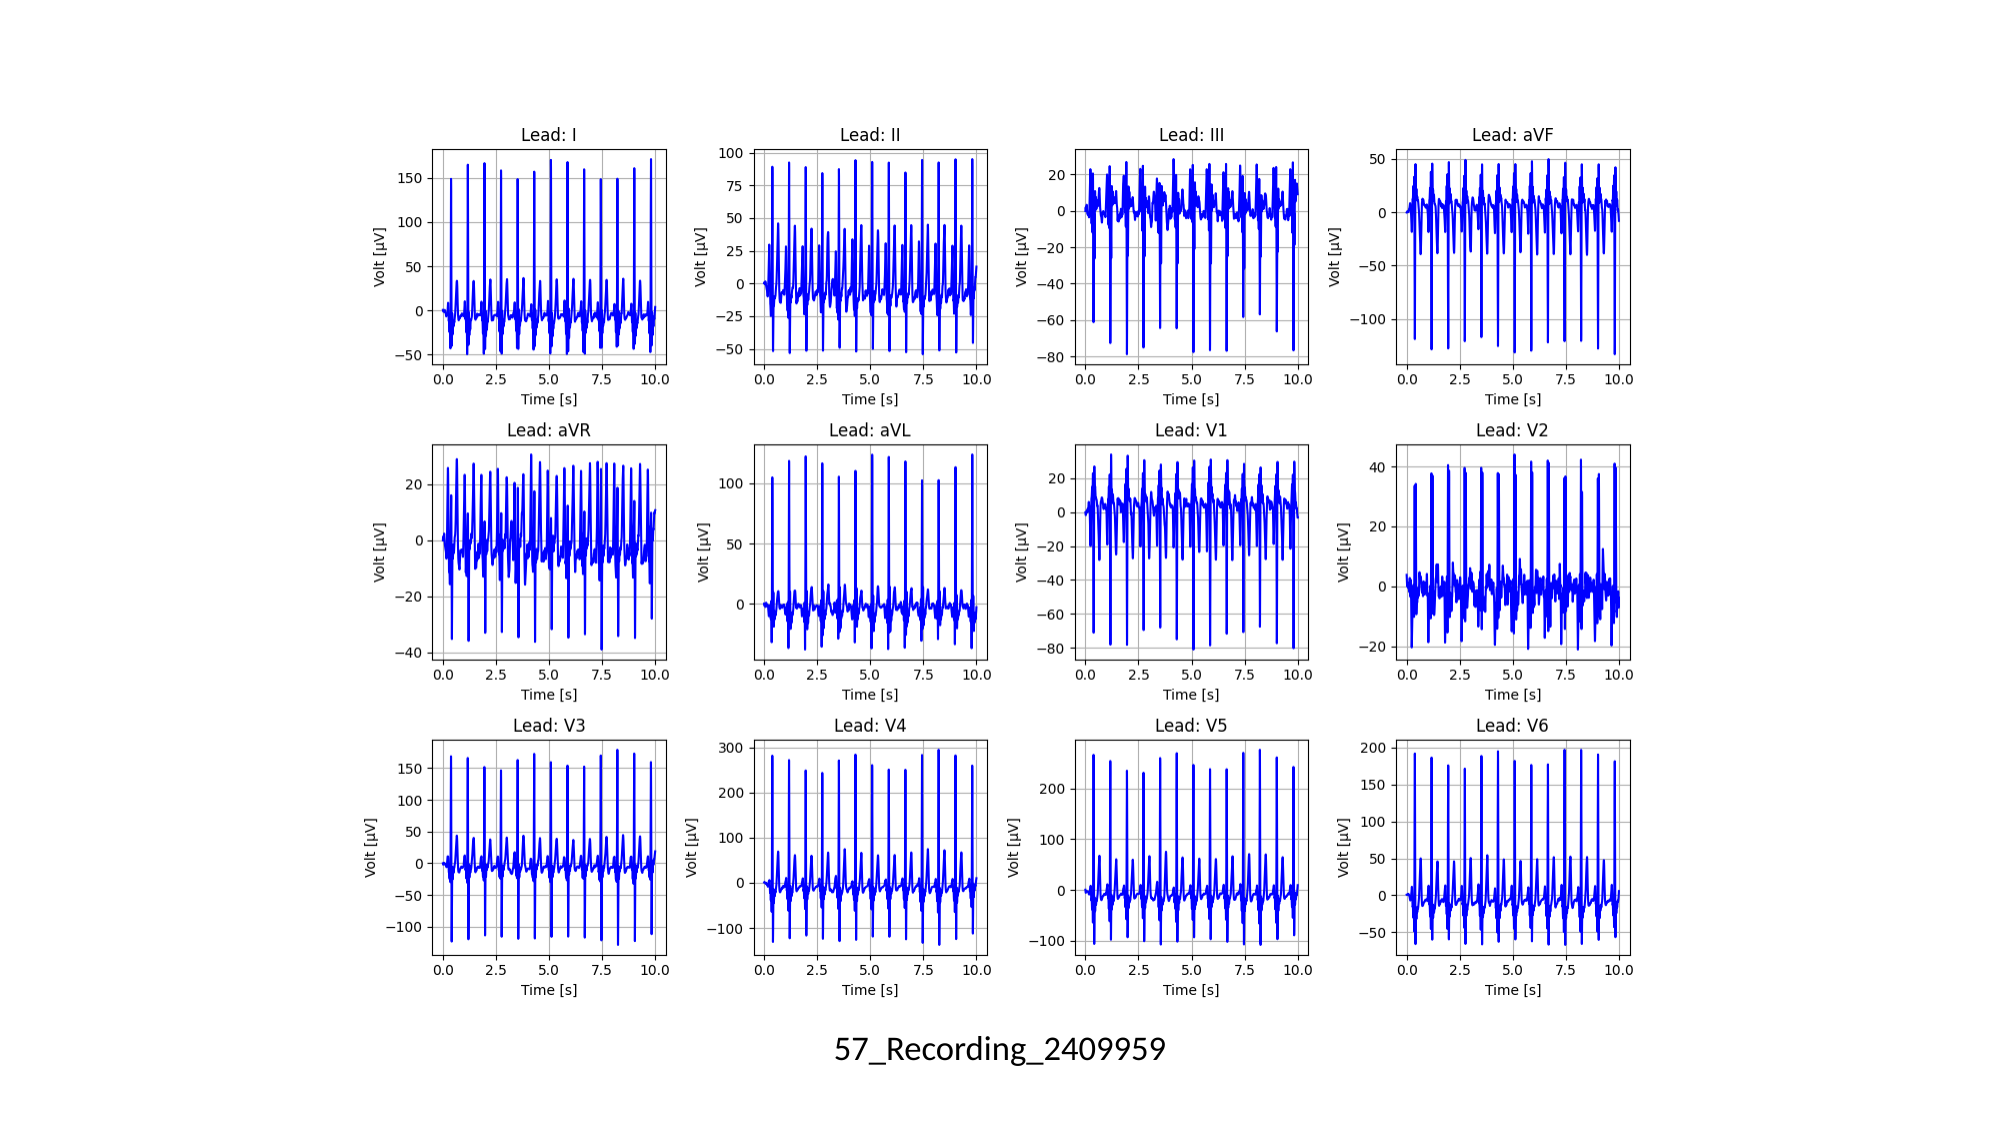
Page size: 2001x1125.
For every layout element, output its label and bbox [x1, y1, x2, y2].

text_box [349, 112, 1650, 1075]
